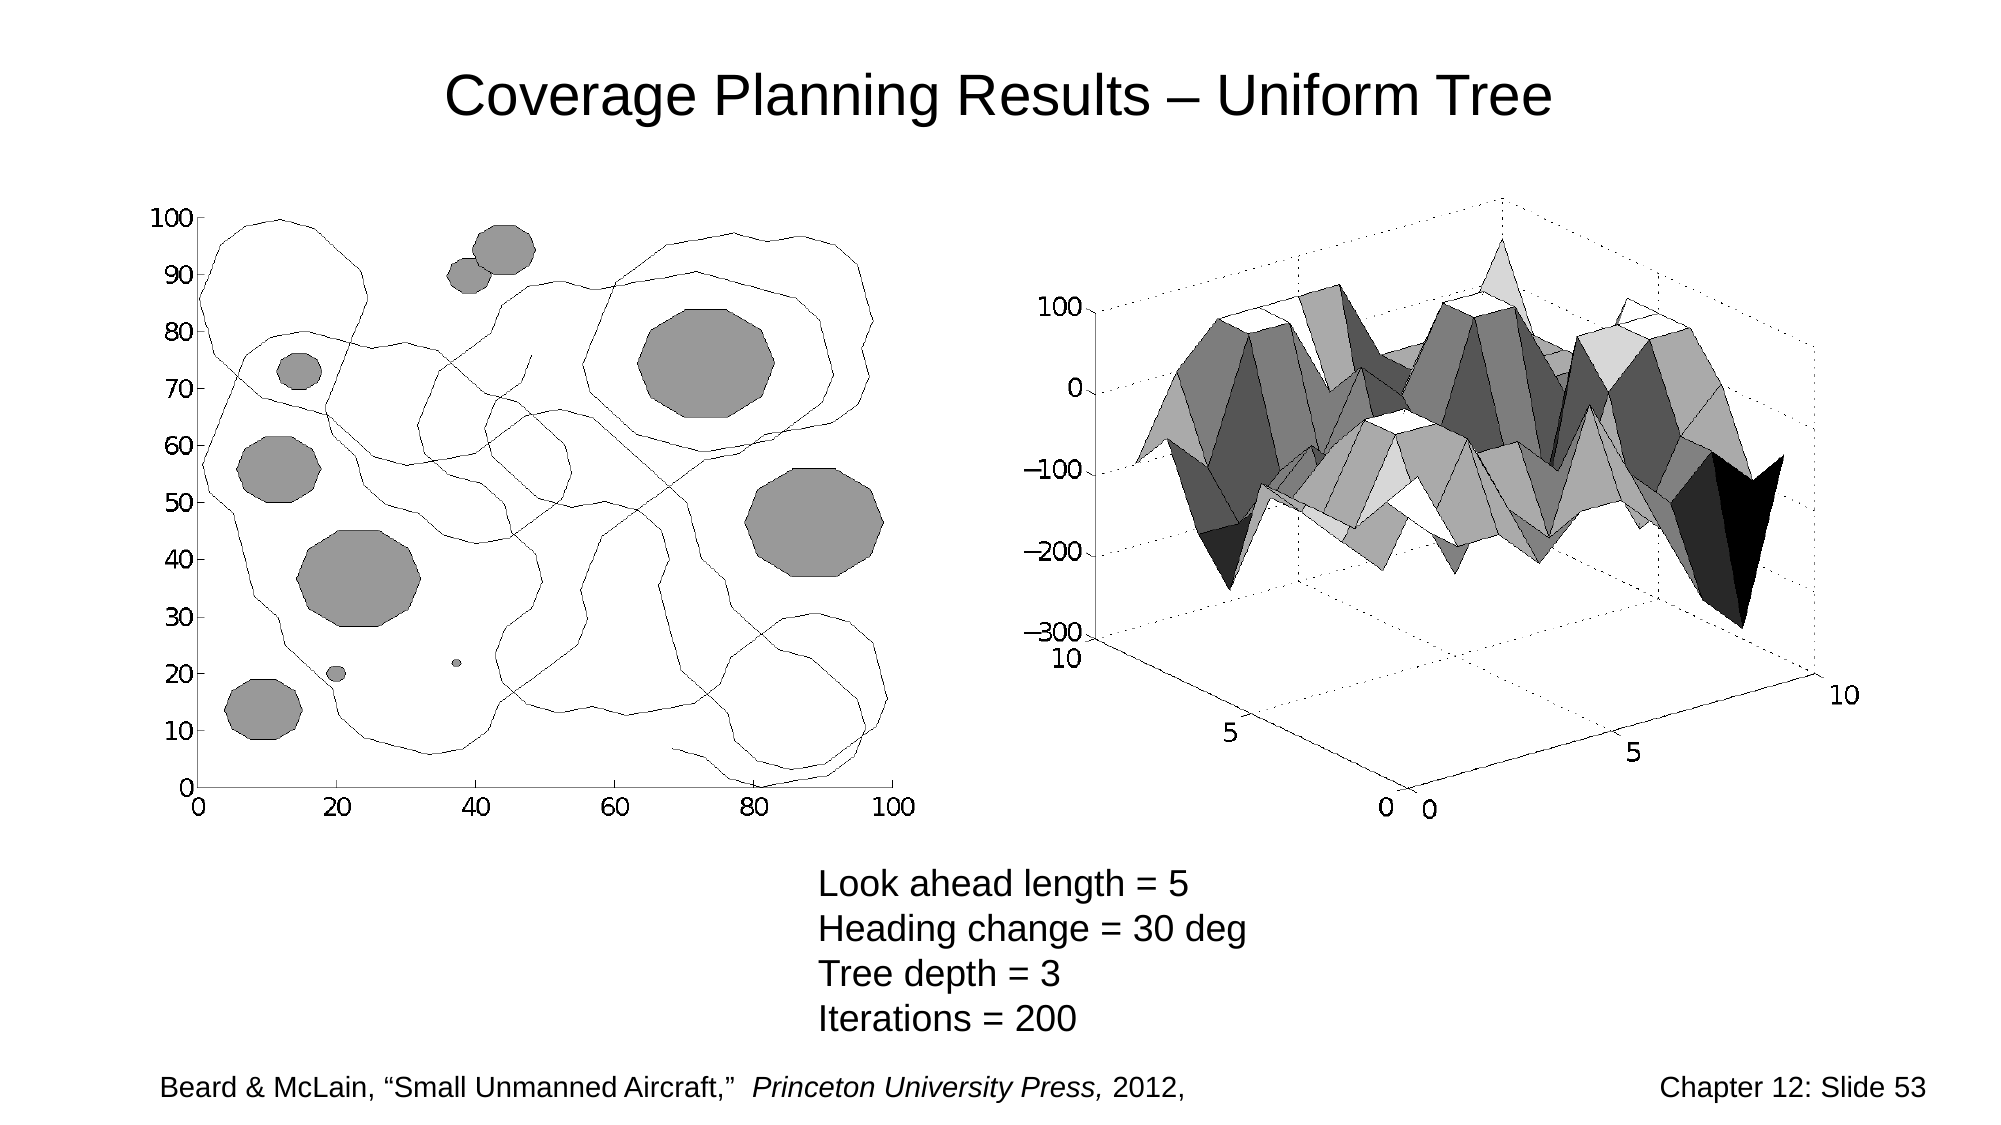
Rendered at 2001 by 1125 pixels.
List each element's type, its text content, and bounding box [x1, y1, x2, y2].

title Coverage Planning Results – Uniform Tree [99, 39, 1900, 145]
picture [80, 144, 1901, 867]
text_box Look ahead length = 5 Heading change = 30 deg Tree depth = 3 Iterations = 200 [802, 872, 1268, 1047]
